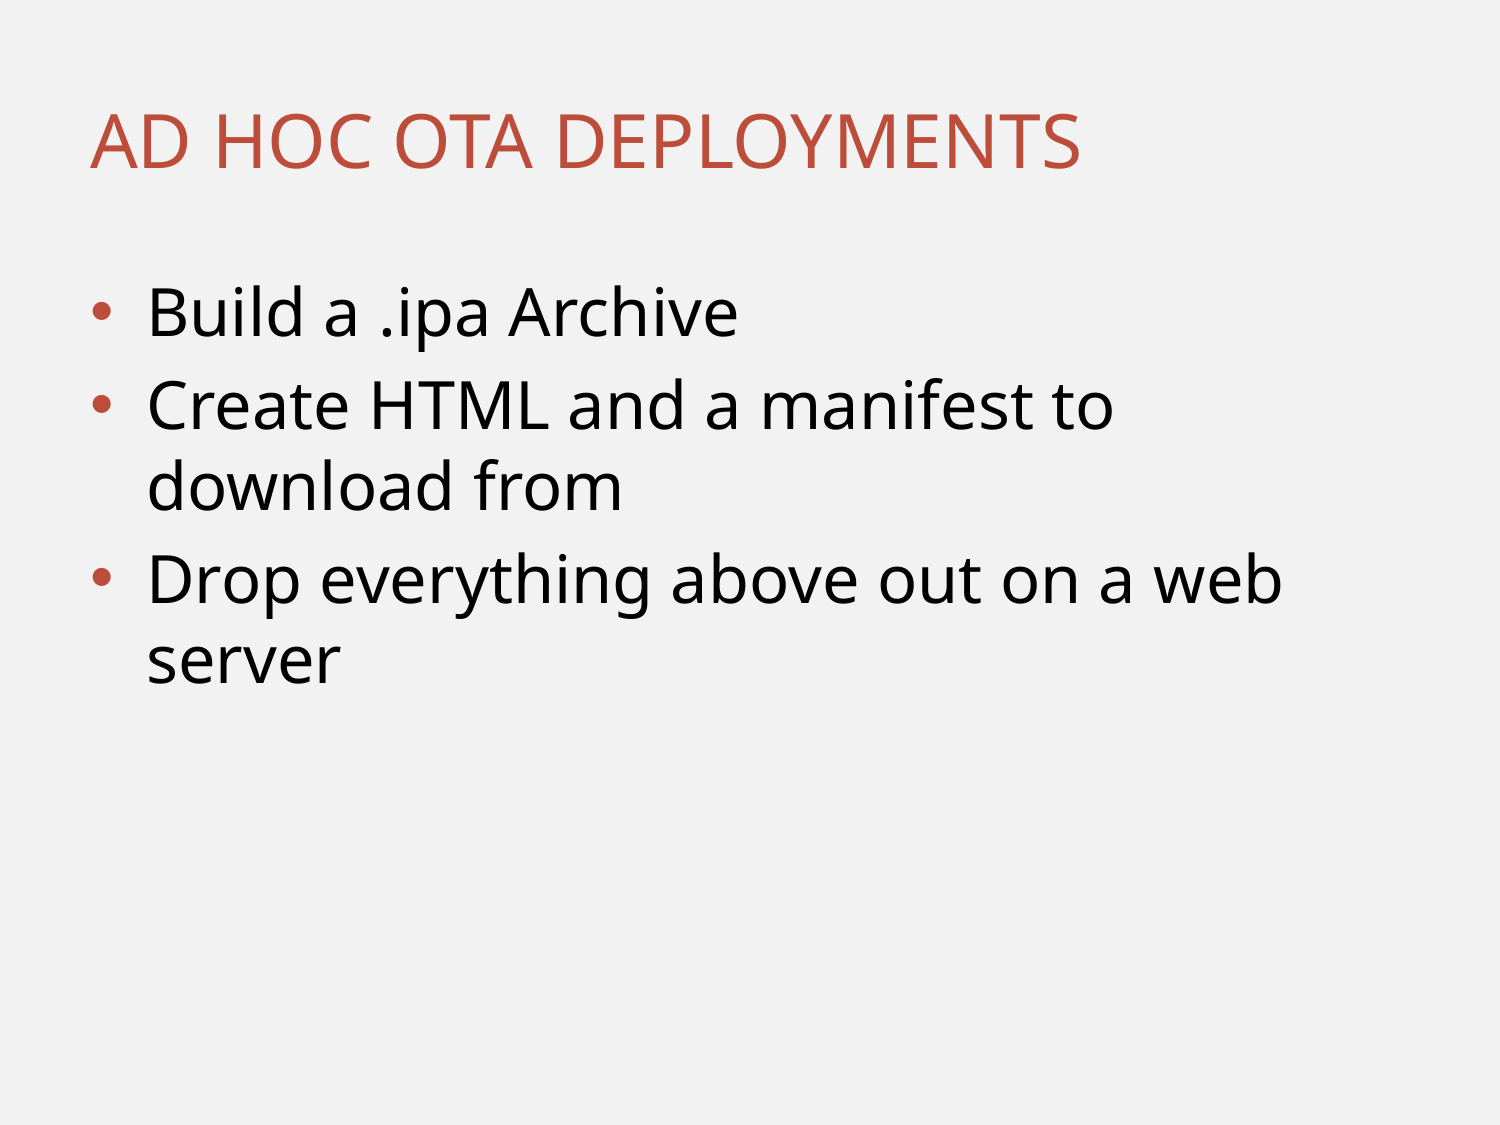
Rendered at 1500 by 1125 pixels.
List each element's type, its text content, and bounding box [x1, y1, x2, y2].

list Build a .ipa Archive Create HTML and a manifest to download from Drop everything above out on a web server [75, 262, 1425, 1005]
title Ad hoc OTA deployments [75, 45, 1425, 233]
